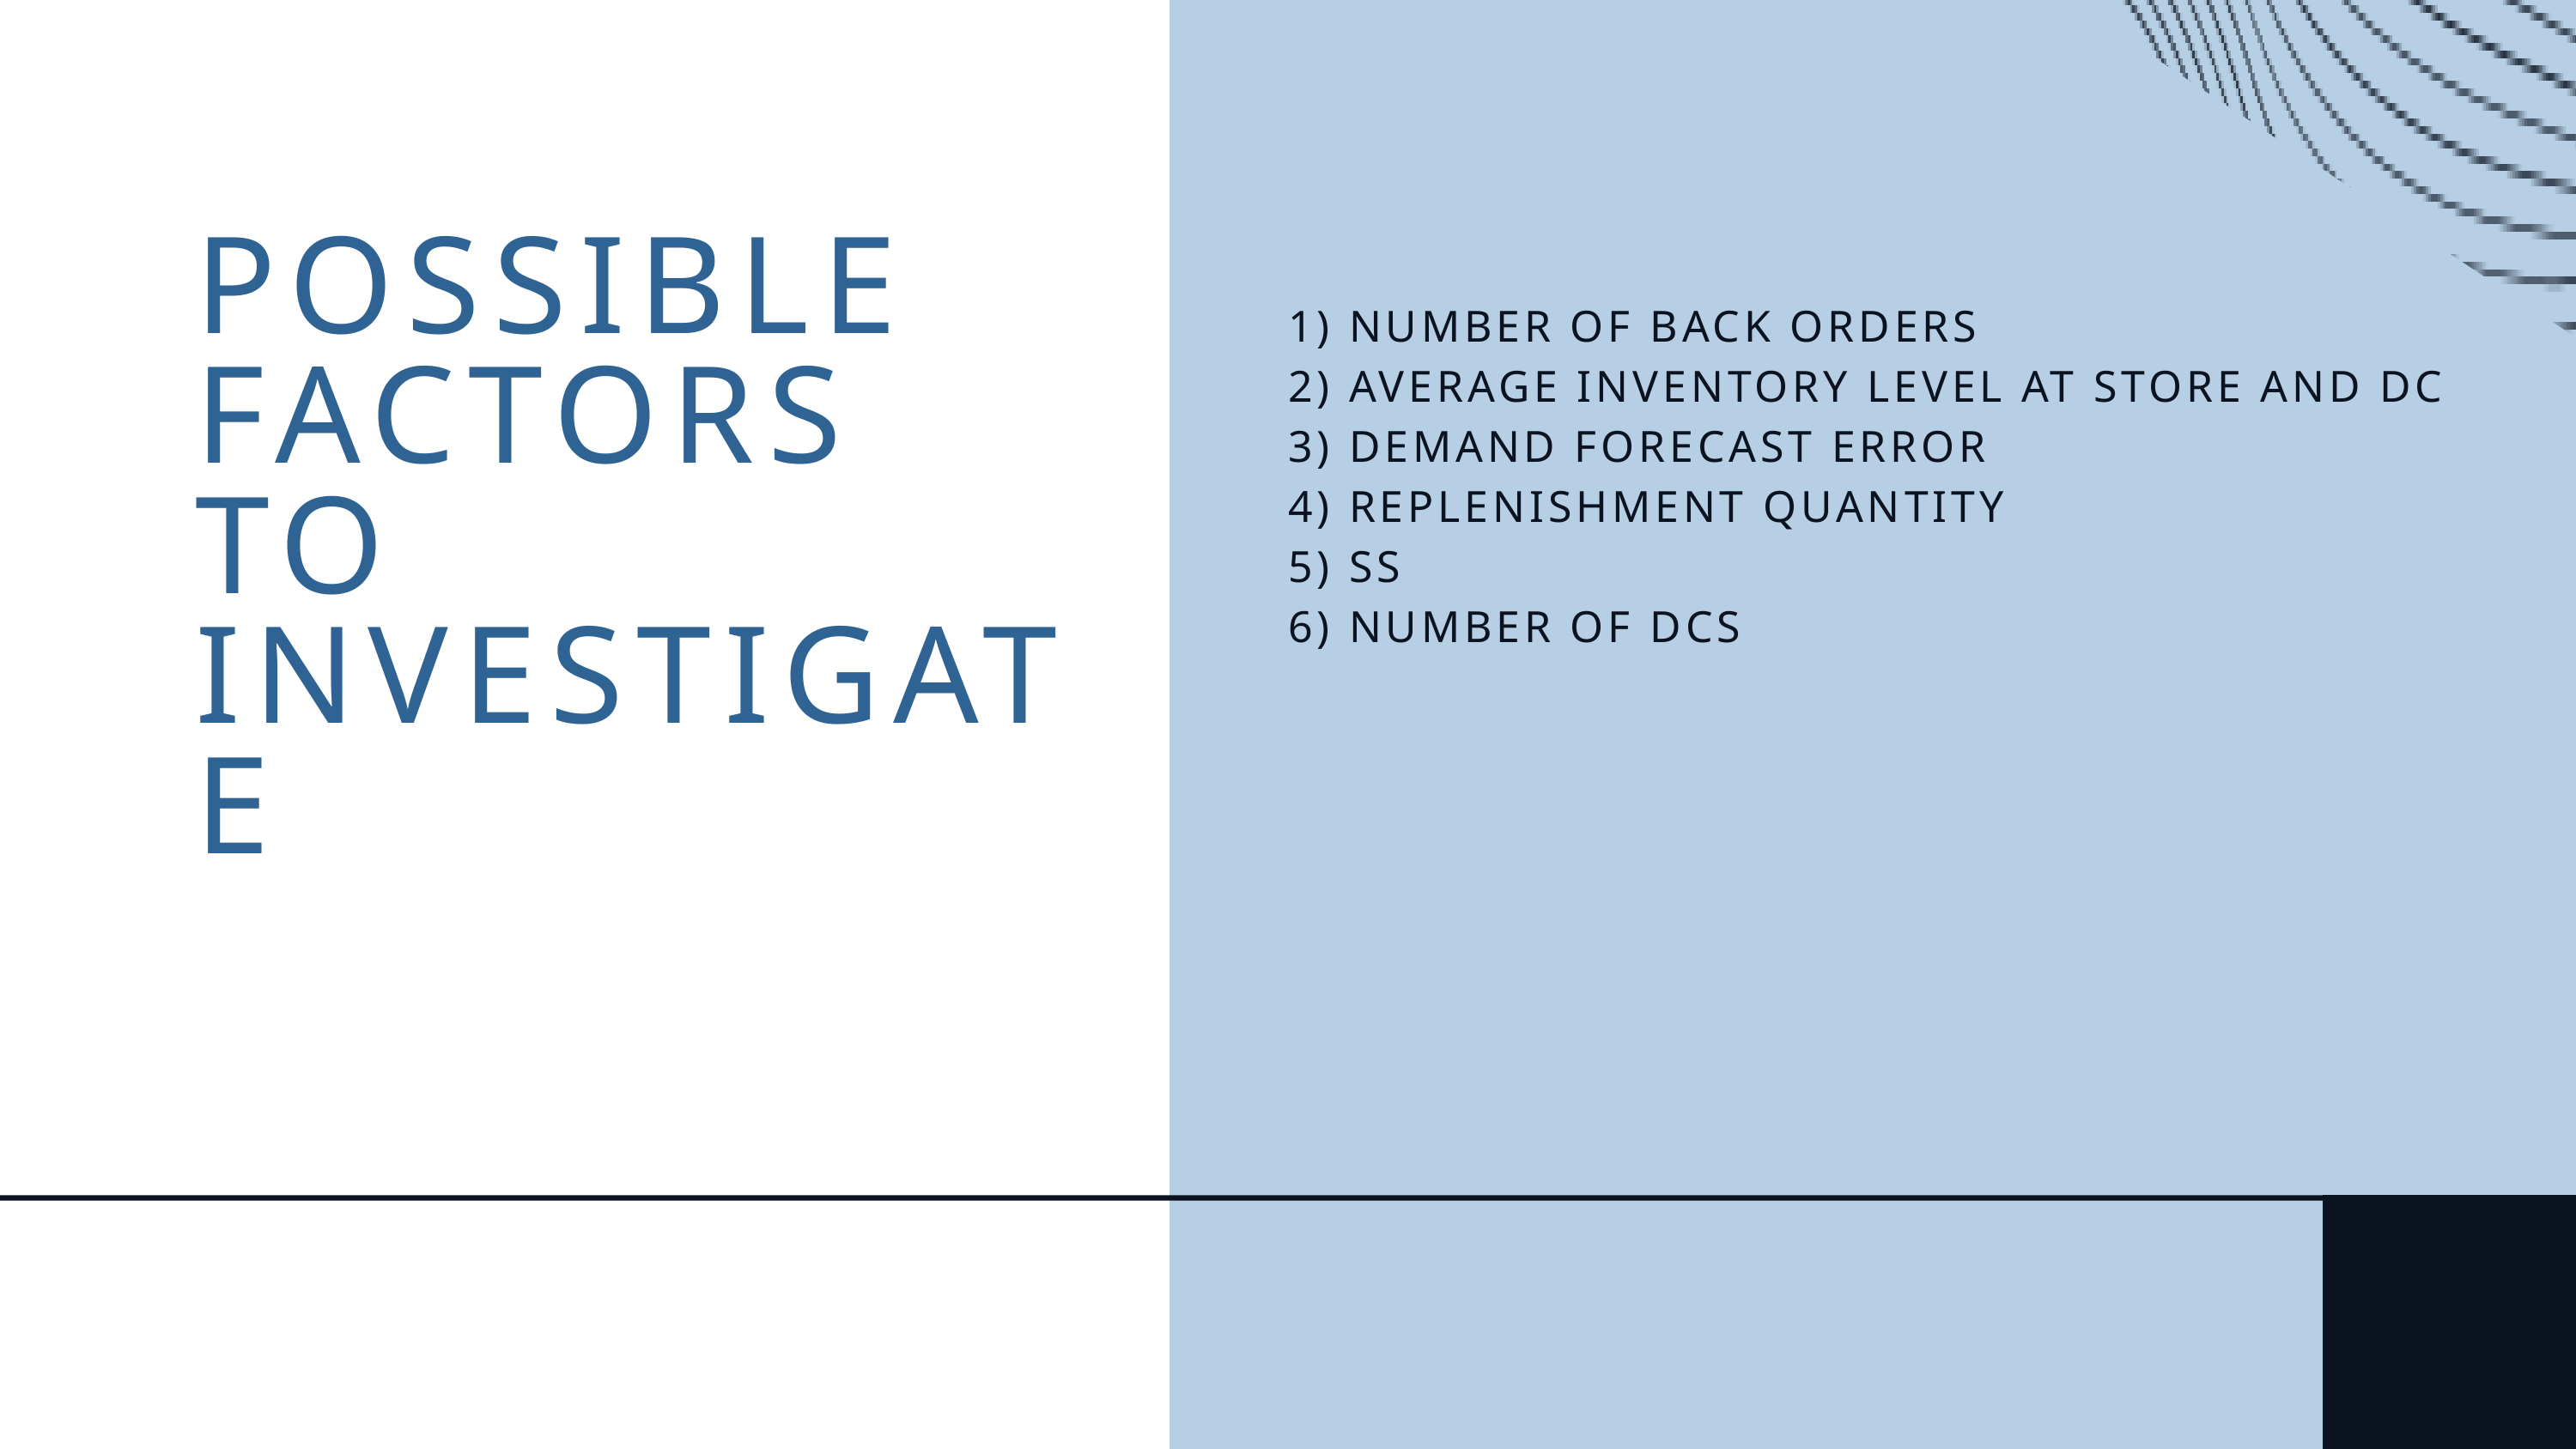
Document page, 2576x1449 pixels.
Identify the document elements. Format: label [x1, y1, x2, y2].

text_box [2068, 0, 2576, 338]
text_box [2322, 1195, 2576, 1449]
text_box [1287, 295, 2482, 725]
text_box [0, 0, 1170, 1449]
